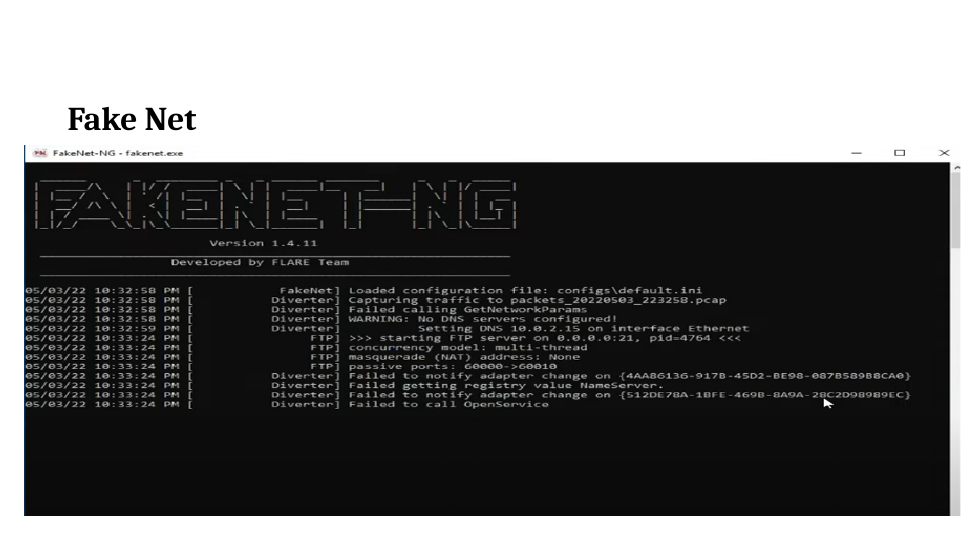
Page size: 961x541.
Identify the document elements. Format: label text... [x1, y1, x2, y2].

picture [24, 145, 961, 516]
title Fake Net [67, 95, 449, 143]
